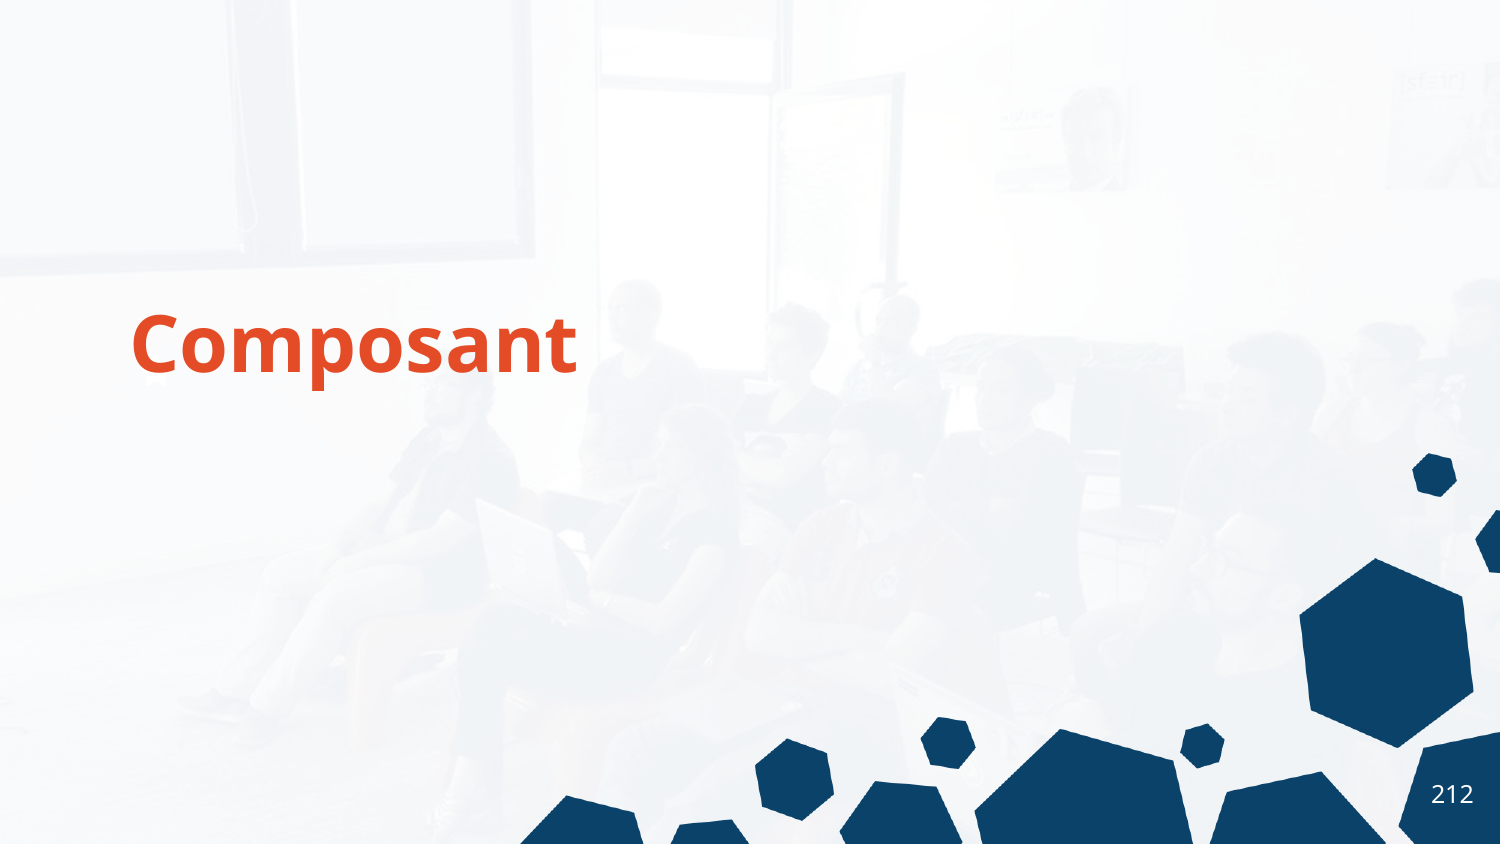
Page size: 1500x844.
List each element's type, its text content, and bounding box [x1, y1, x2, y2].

slide_number ‹#› [1398, 763, 1489, 828]
title Composant [114, 278, 1413, 709]
picture [0, 0, 1500, 844]
